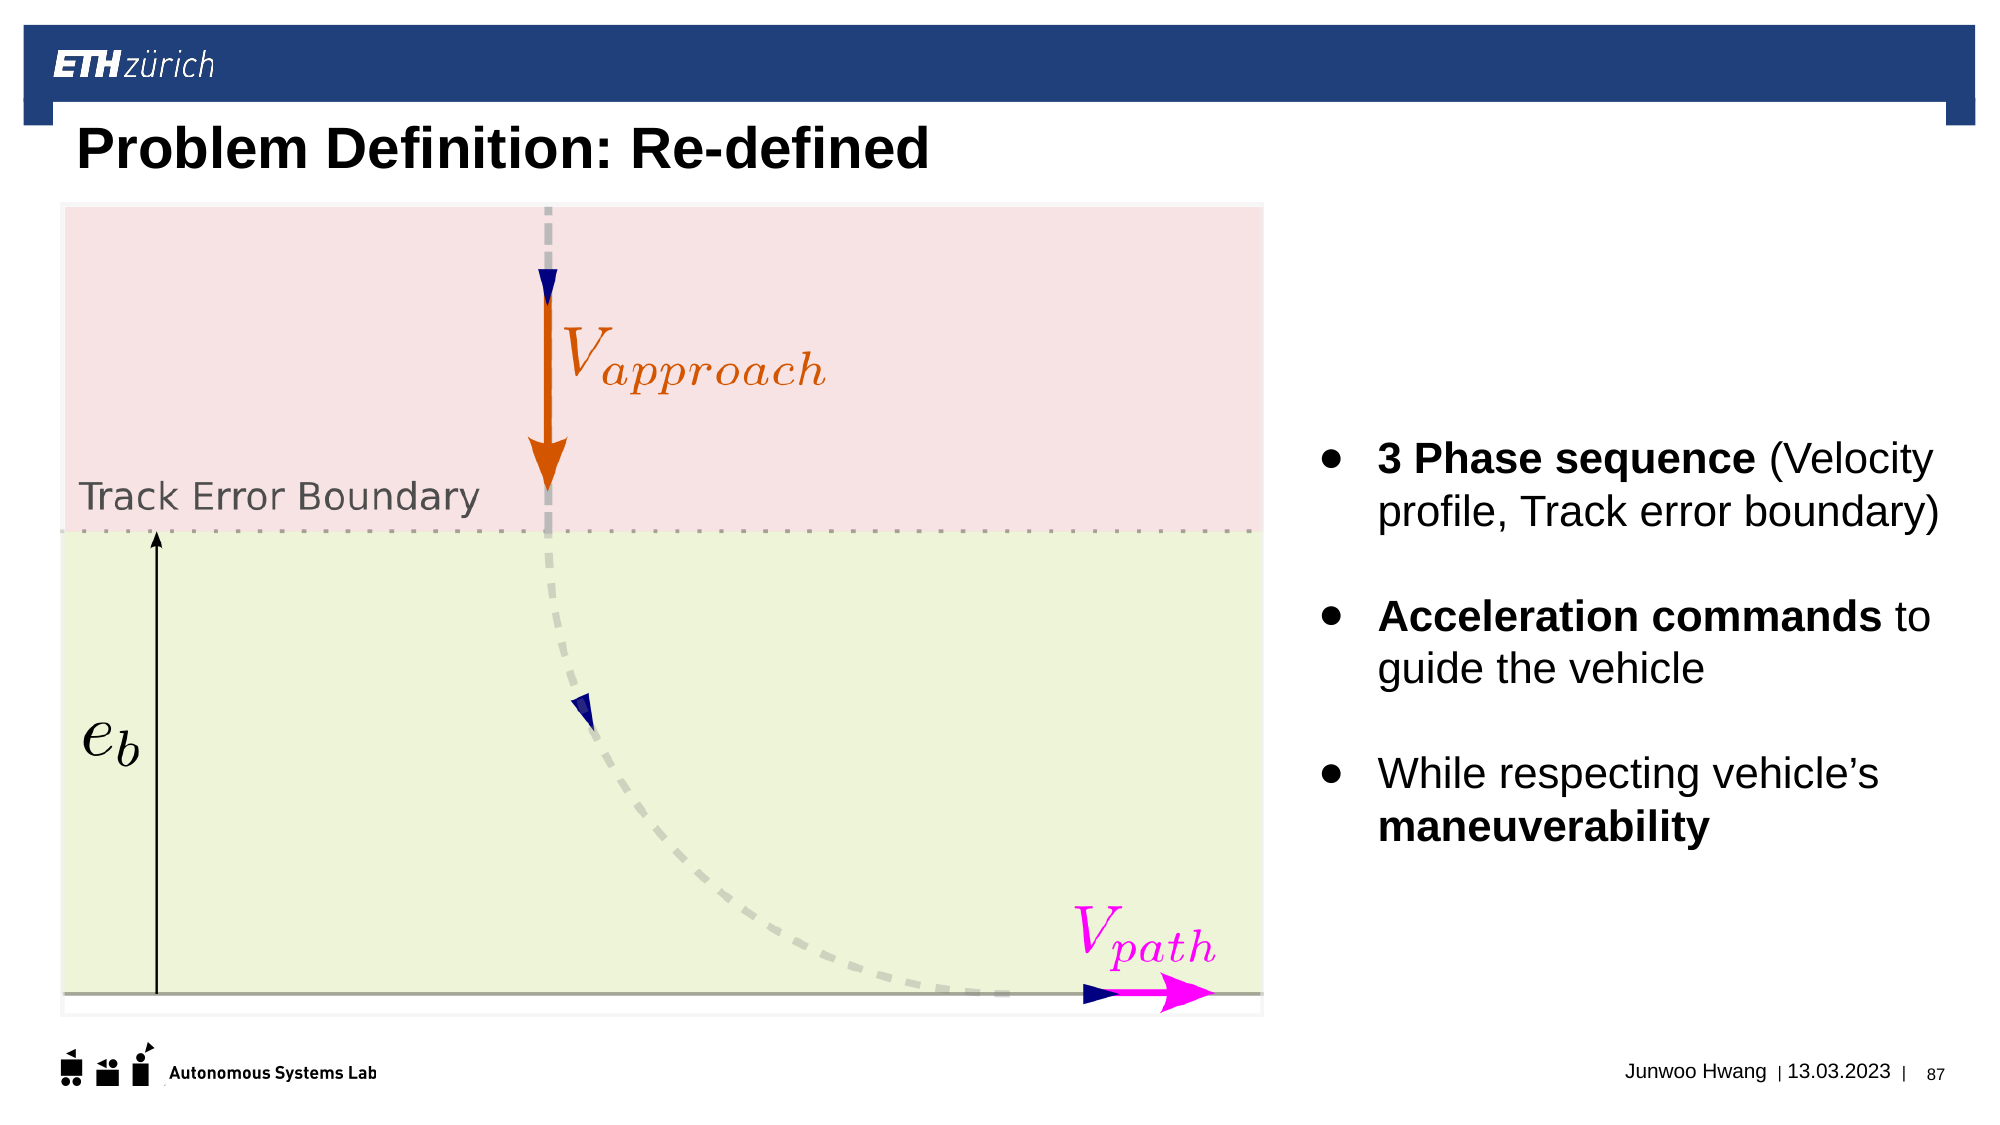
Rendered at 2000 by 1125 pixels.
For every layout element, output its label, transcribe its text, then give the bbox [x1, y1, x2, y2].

picture [60, 1042, 376, 1089]
slide_number ‹#› [1906, 1034, 1966, 1112]
picture [60, 202, 1265, 1017]
title Problem Definition: Re-defined [53, 101, 1946, 194]
text_box 3 Phase sequence (Velocity profile, Track error boundary) Acceleration commands to guide the vehicle While respecting vehicle’s maneuverability [1287, 414, 1978, 865]
picture [53, 50, 213, 77]
